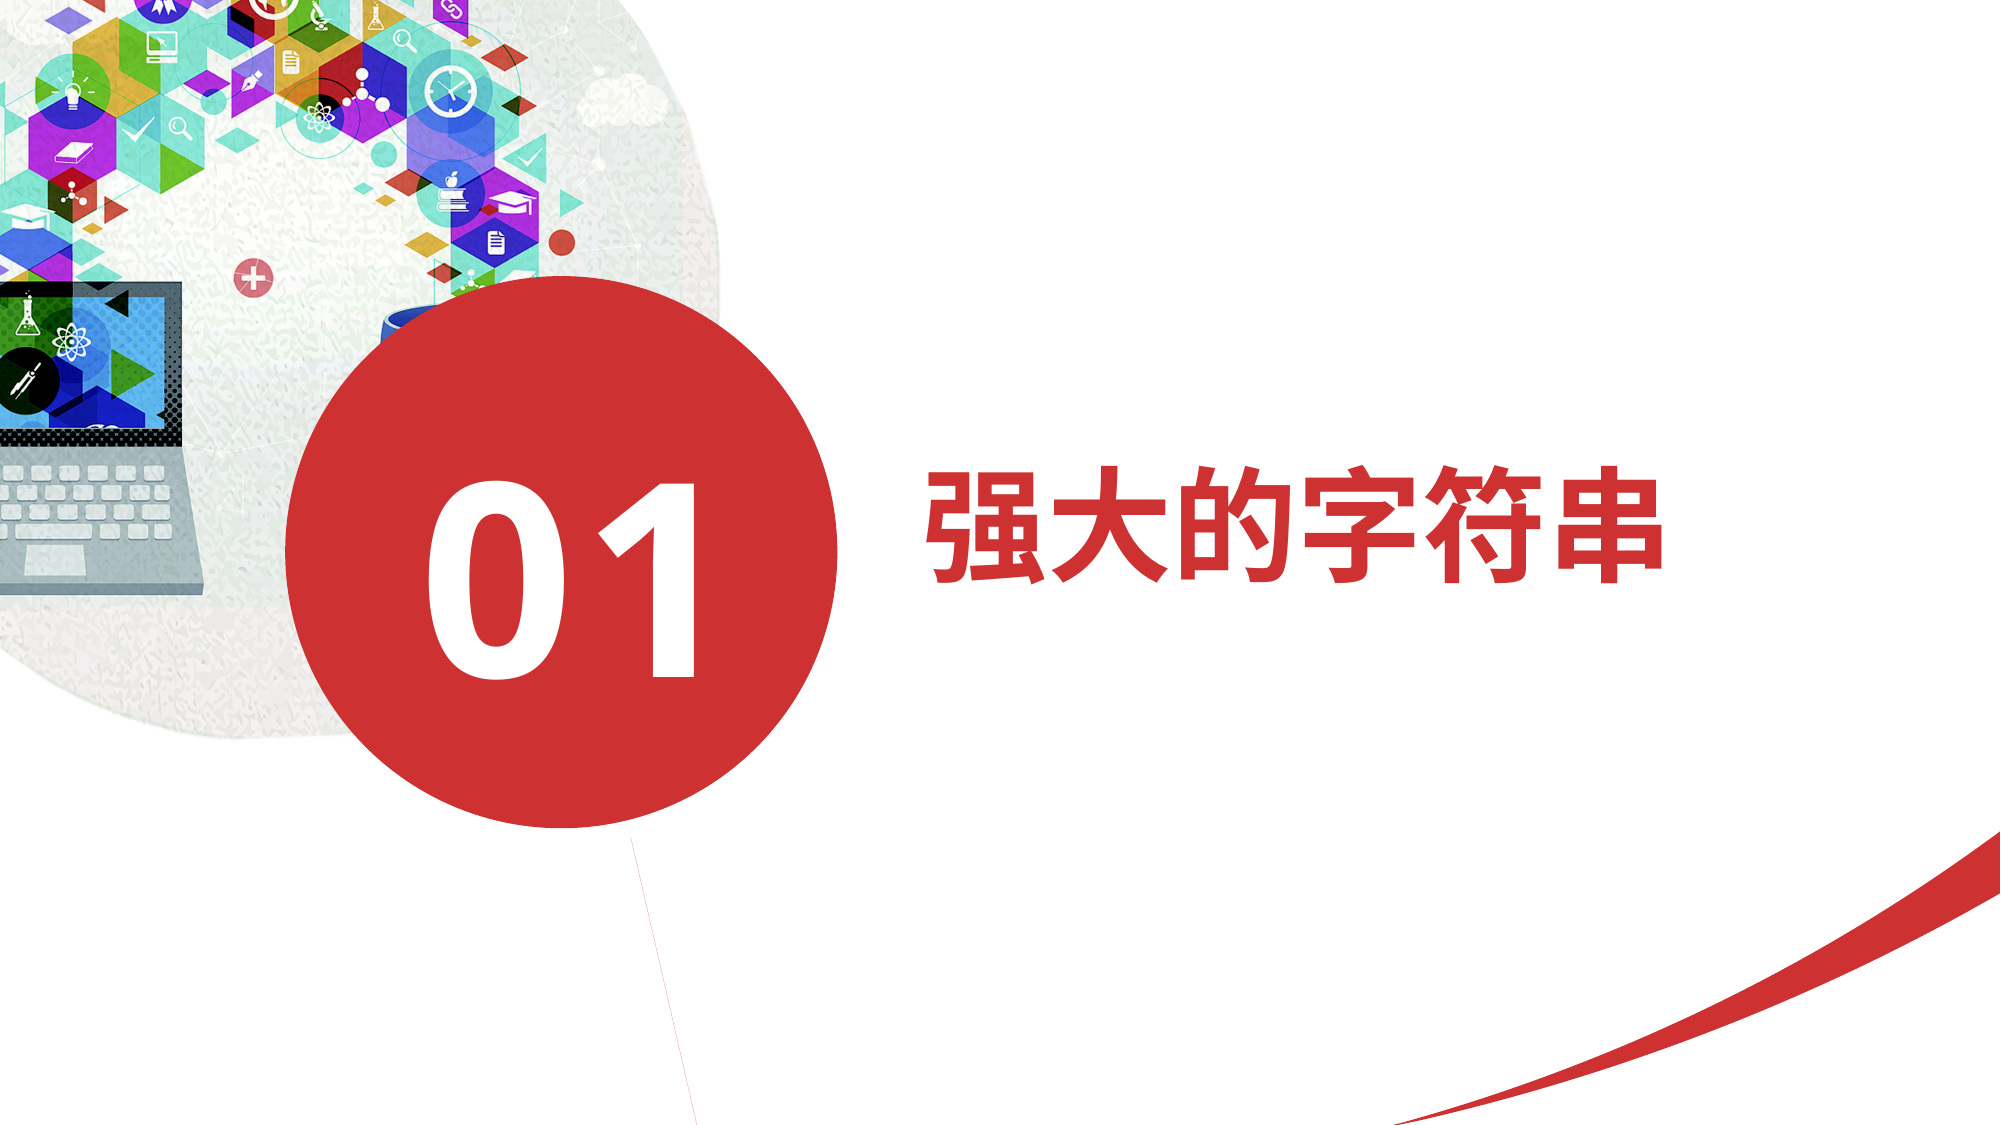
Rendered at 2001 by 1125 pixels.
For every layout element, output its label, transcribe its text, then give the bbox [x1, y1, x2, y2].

text_box 强大的字符串 [907, 440, 1688, 605]
text_box [629, 836, 698, 1125]
text_box [361, 740, 765, 830]
text_box [722, 326, 793, 399]
text_box [1388, 830, 2000, 1125]
picture [0, 0, 722, 744]
text_box 01 [722, 399, 870, 740]
